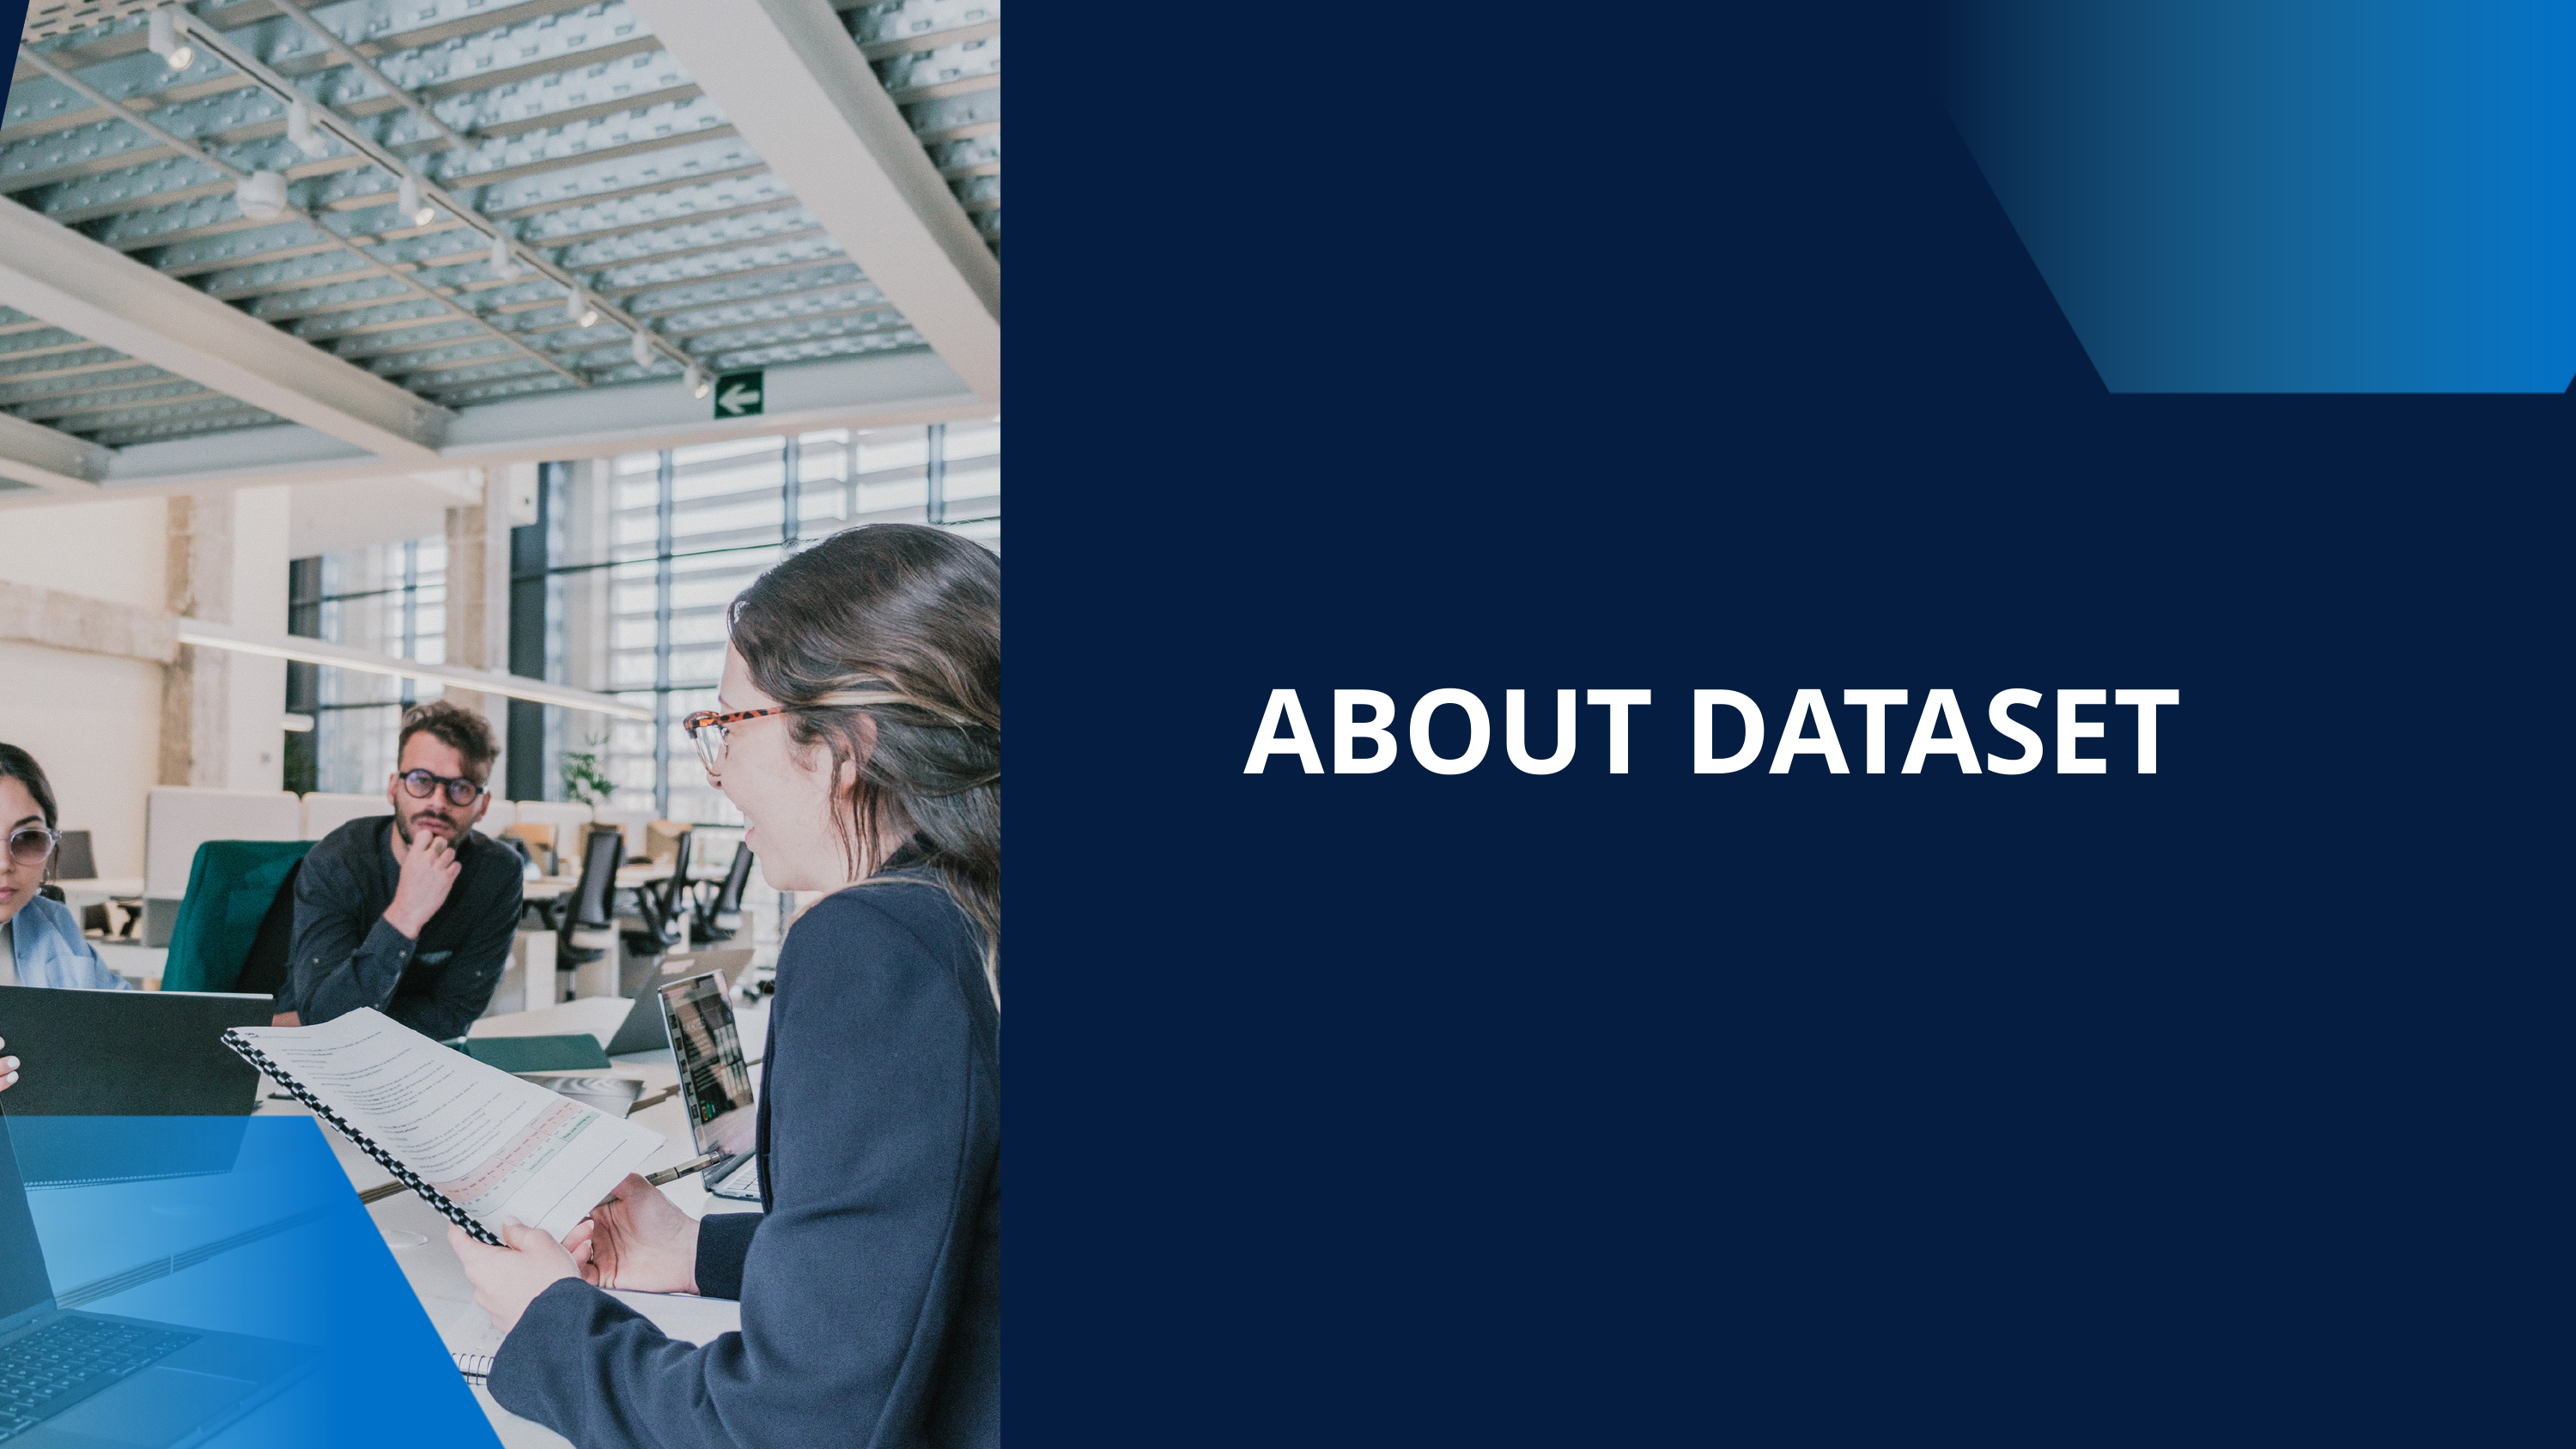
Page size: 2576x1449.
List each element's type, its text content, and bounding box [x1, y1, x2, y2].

text_box ABOUT DATASET [1117, 656, 2309, 798]
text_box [0, 0, 1001, 1449]
text_box [1882, 0, 2576, 395]
